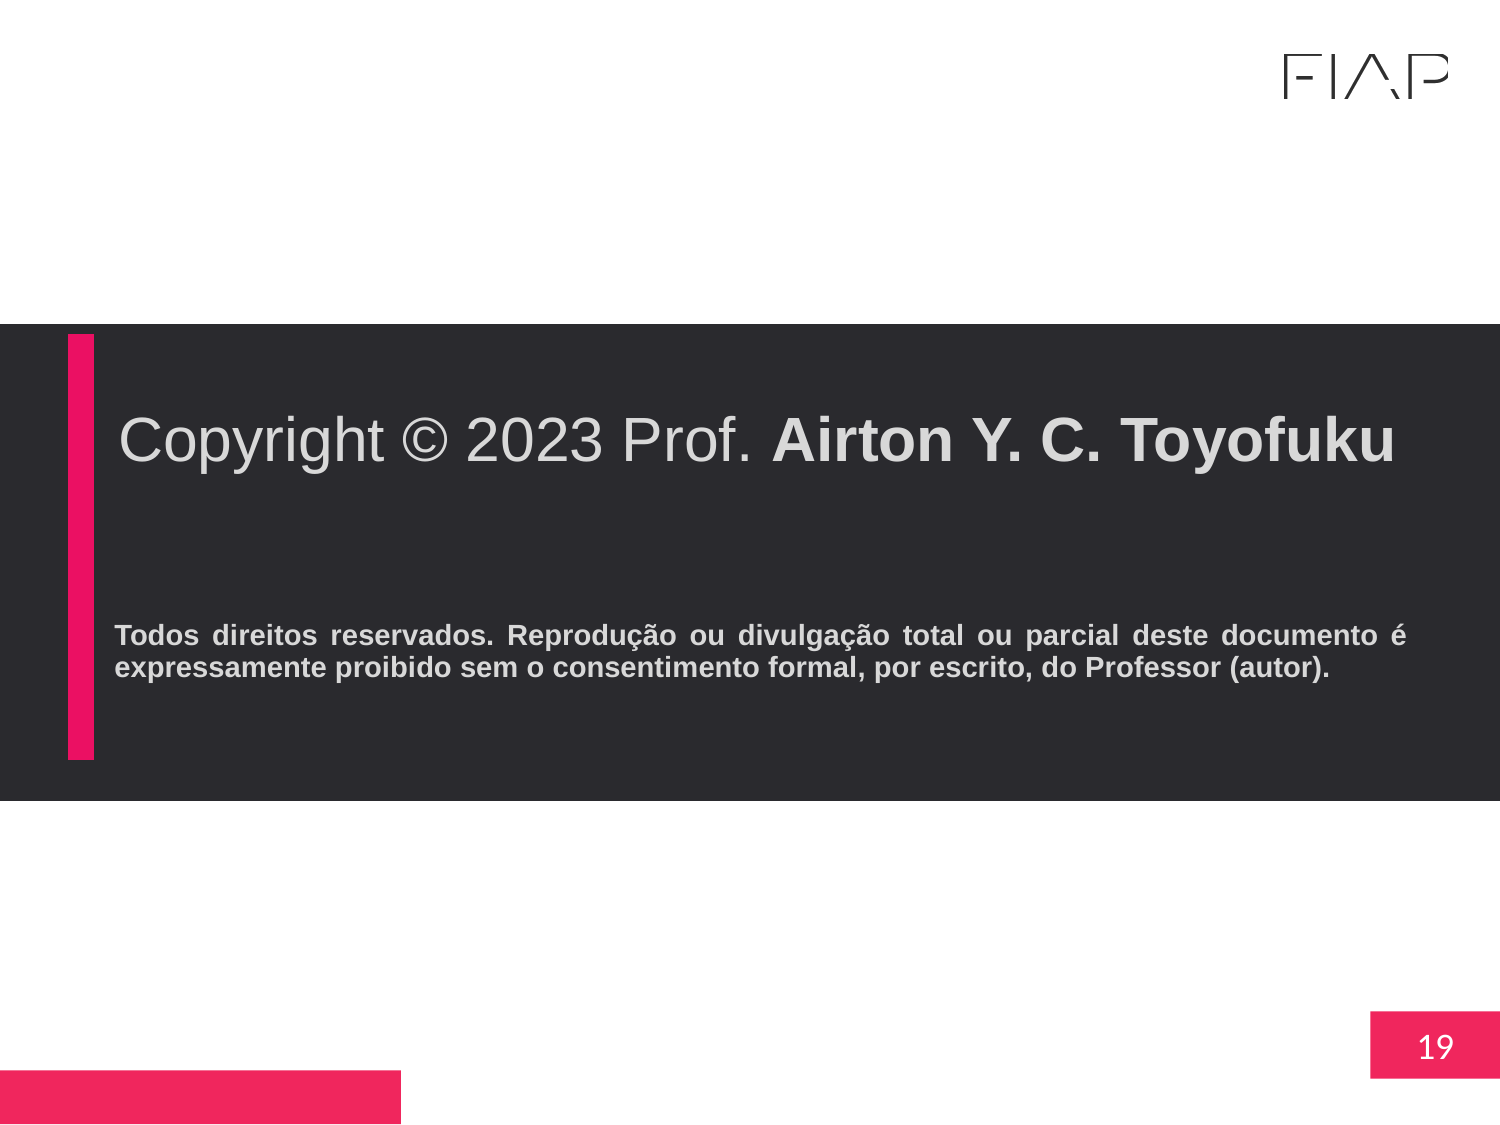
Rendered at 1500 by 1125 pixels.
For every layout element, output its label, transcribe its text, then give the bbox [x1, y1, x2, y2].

title Copyright © 2023 Prof. Airton Y. C. Toyofuku [103, 340, 1479, 543]
picture [0, 324, 1500, 801]
slide_number 19 [1412, 1042, 1500, 1103]
picture [1284, 54, 1448, 99]
